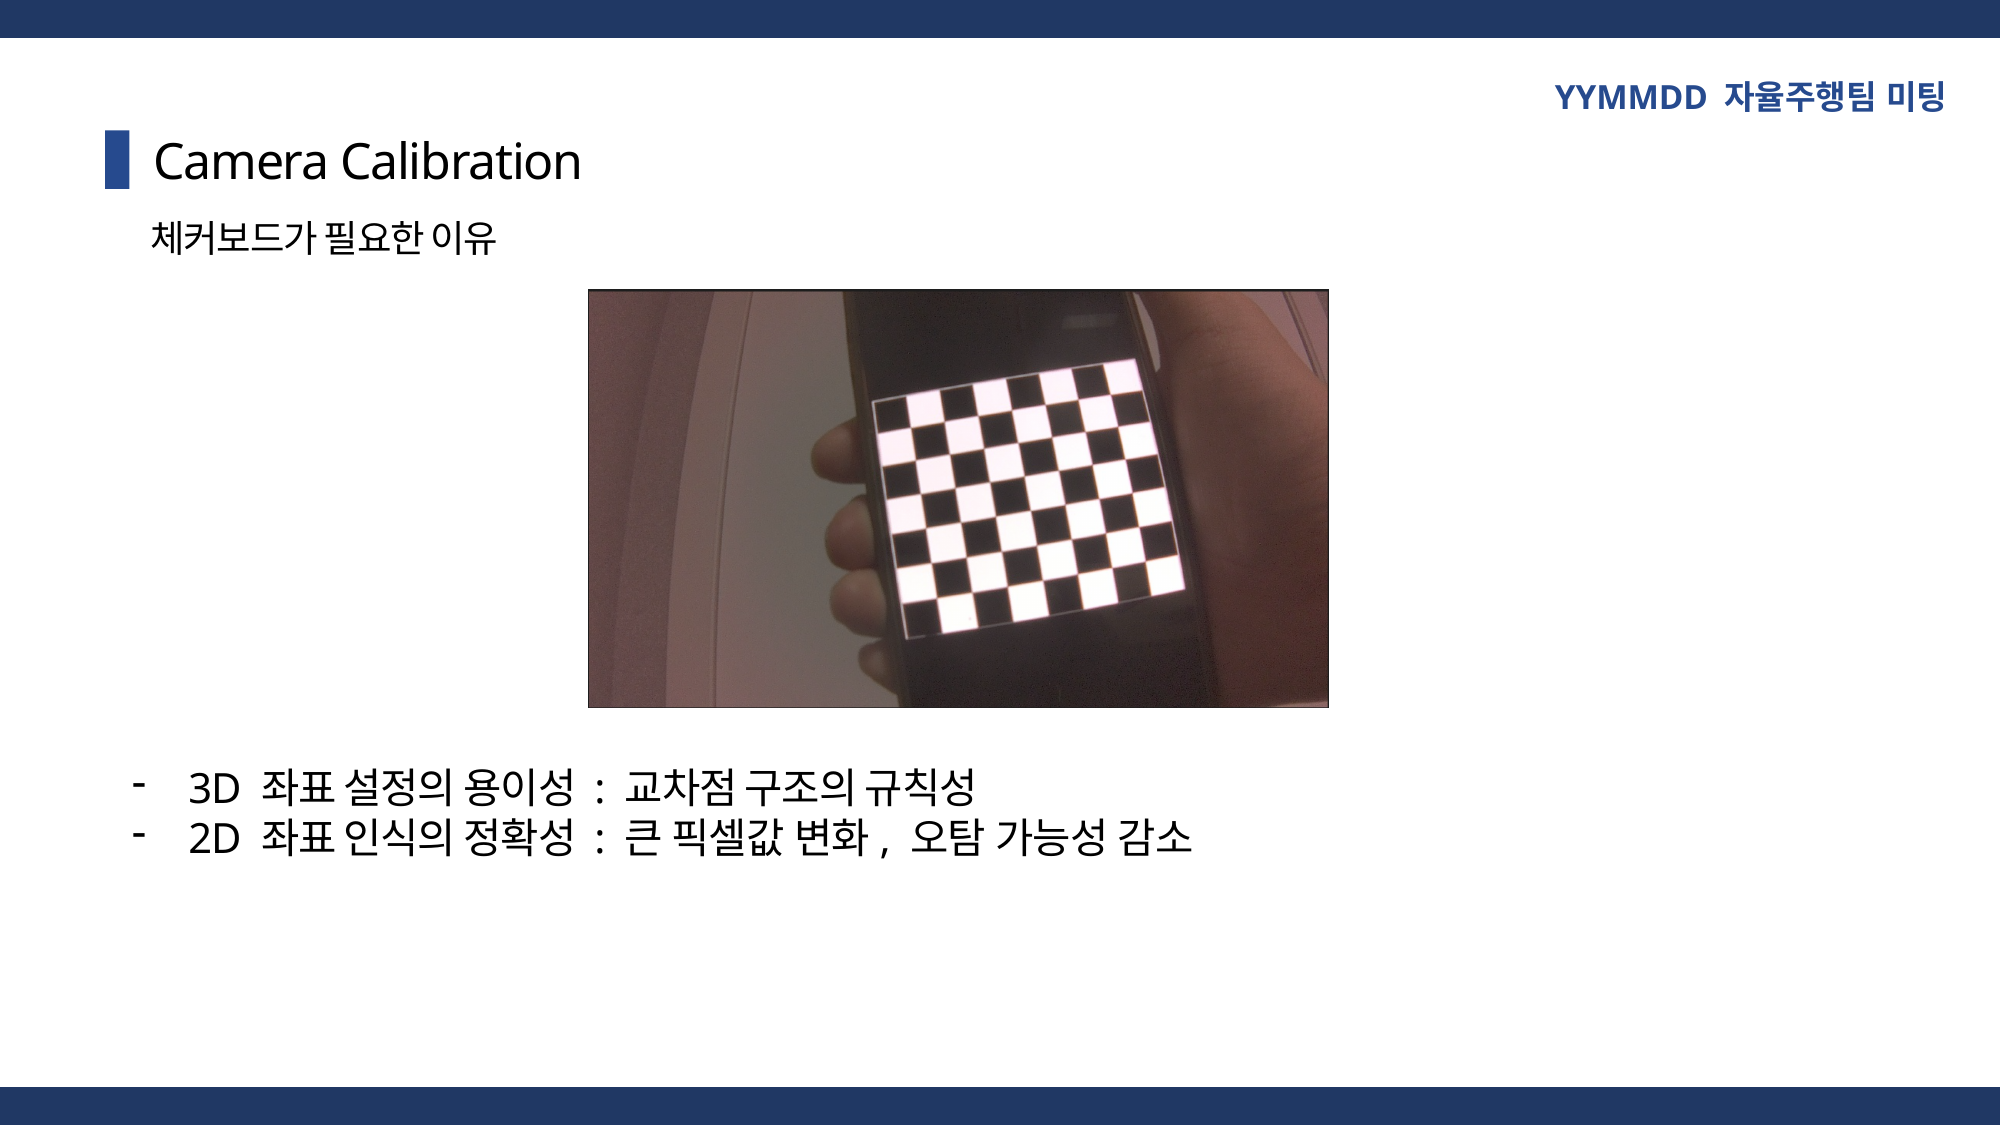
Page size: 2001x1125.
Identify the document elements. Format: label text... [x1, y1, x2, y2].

text_box Camera Calibration [138, 121, 599, 197]
text_box [0, 0, 2000, 39]
text_box 체커보드가 필요한 이유 [135, 207, 514, 268]
text_box [104, 129, 130, 190]
text_box 3D 좌표 설정의 용이성 : 교차점 구조의 규칙성 2D 좌표 인식의 정확성 : 큰 픽셀값 변화, 오탐 가능성 감소 [117, 754, 1514, 870]
picture [588, 289, 1329, 708]
text_box [0, 1086, 2000, 1125]
text_box YYMMDD 자율주행팀 미팅 [1540, 68, 1963, 124]
